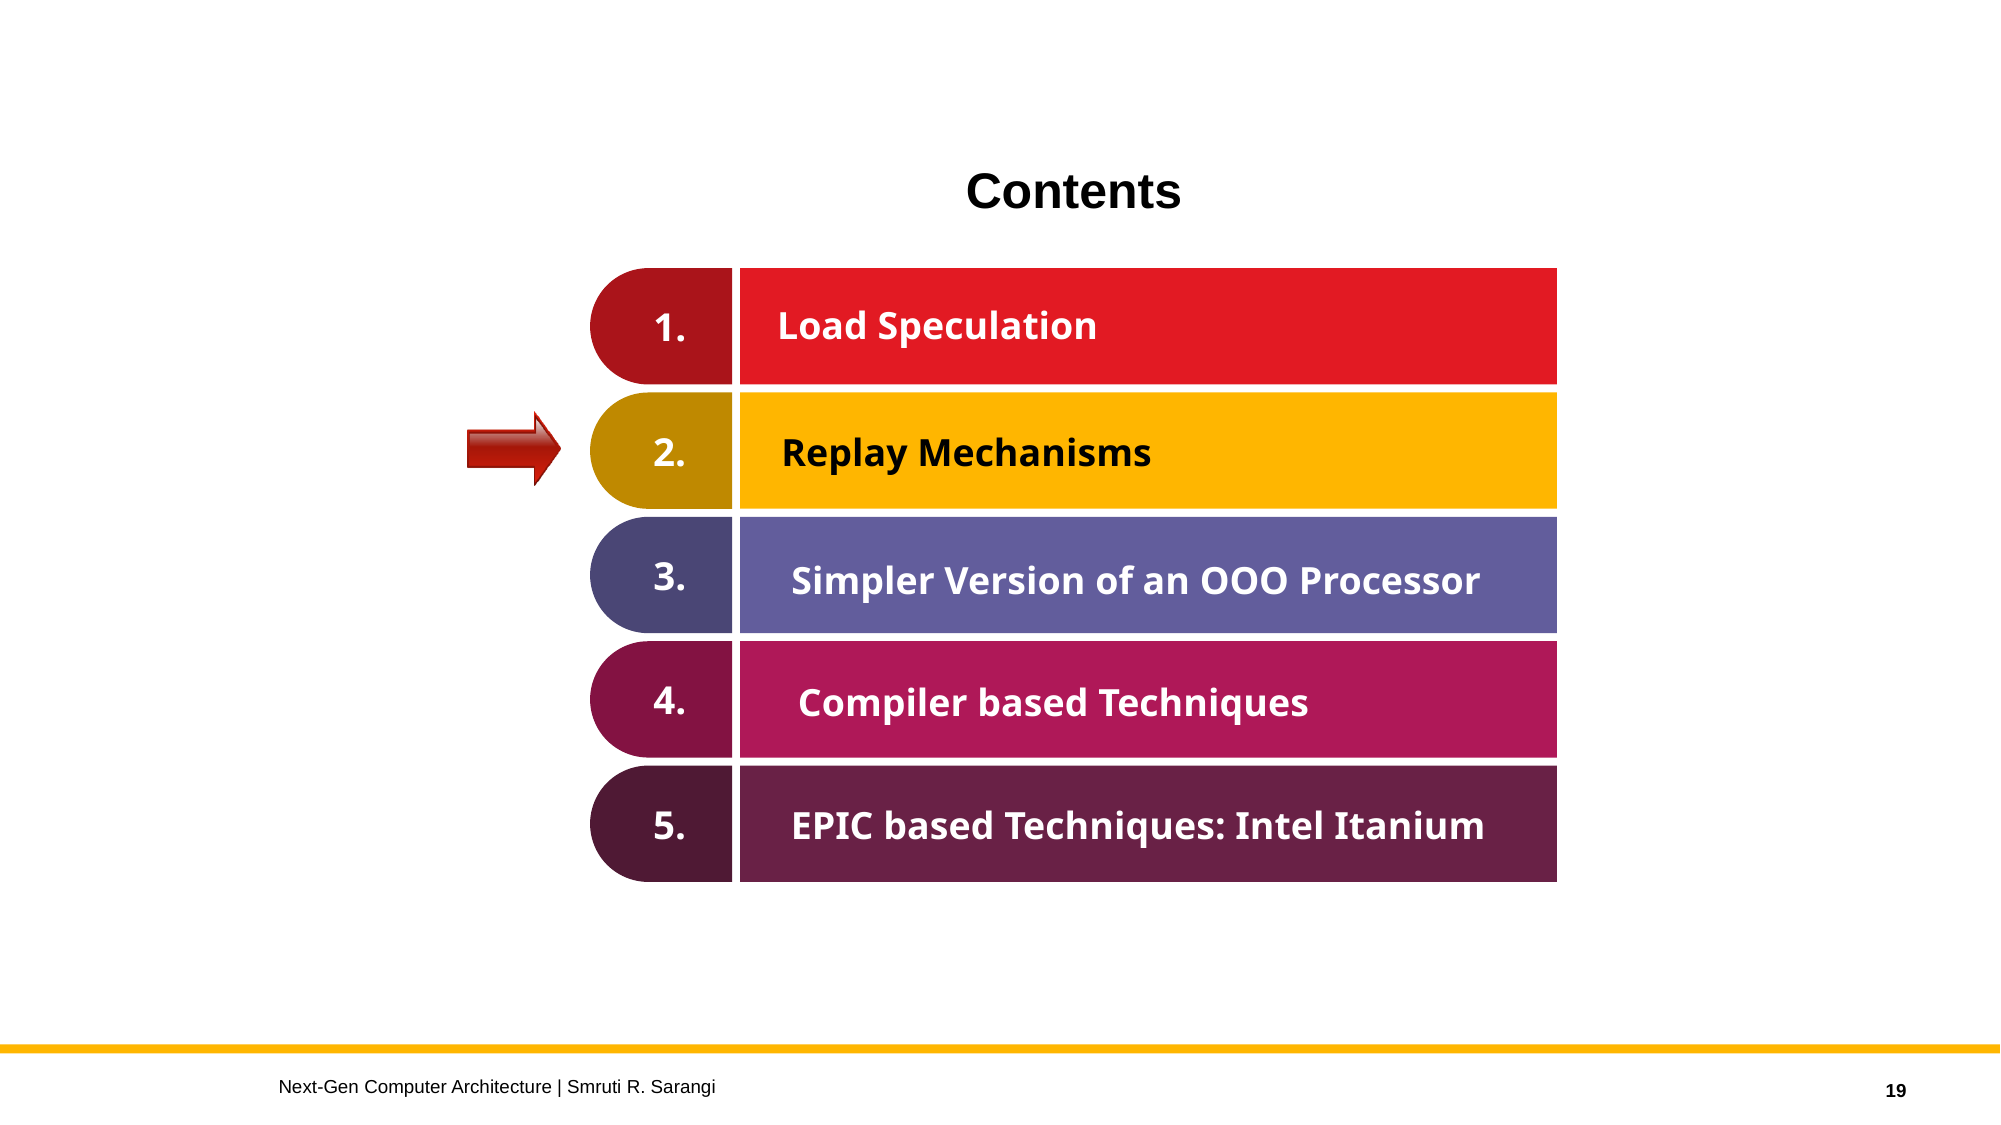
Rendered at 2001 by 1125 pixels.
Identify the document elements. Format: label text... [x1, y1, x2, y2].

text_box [590, 268, 1557, 978]
footer Next-Gen Computer Architecture | Smruti R. Sarangi [263, 1067, 1464, 1105]
title Contents [950, 157, 1235, 268]
slide_number 19 [1711, 1071, 1922, 1109]
picture [467, 411, 561, 486]
